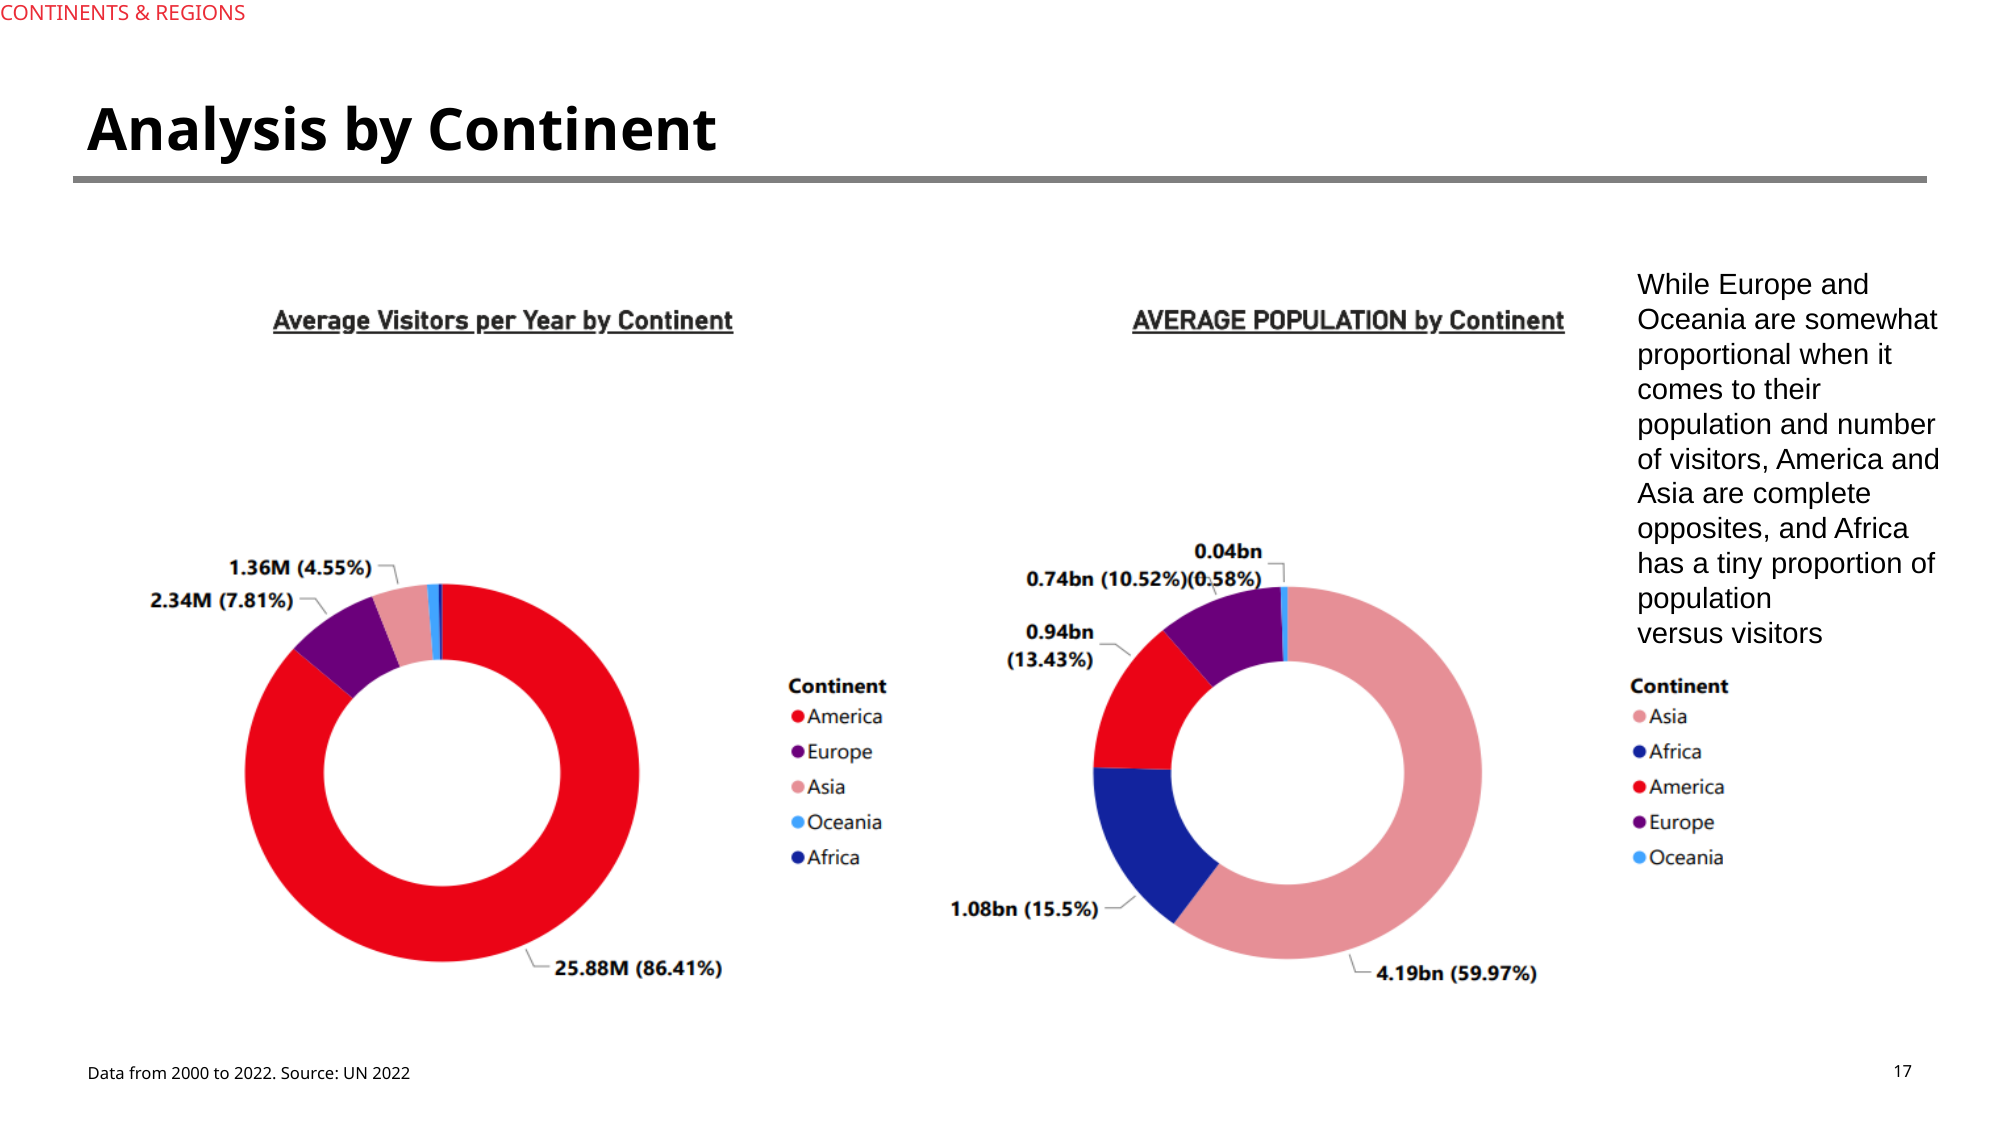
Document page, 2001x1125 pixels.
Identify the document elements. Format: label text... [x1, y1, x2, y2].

text_box While Europe and Oceania are somewhat proportional when it comes to their population and number of visitors, America and Asia are complete opposites, and Africa has a tiny proportion of population versus visitors [1637, 265, 1960, 650]
picture [72, 294, 1773, 1013]
list Analysis by Continent [72, 47, 1928, 170]
slide_number 17 [1477, 1054, 1928, 1092]
footer Data from 2000 to 2022. Source: UN 2022 [72, 1054, 748, 1092]
list Continents & Regions [0, 0, 652, 23]
